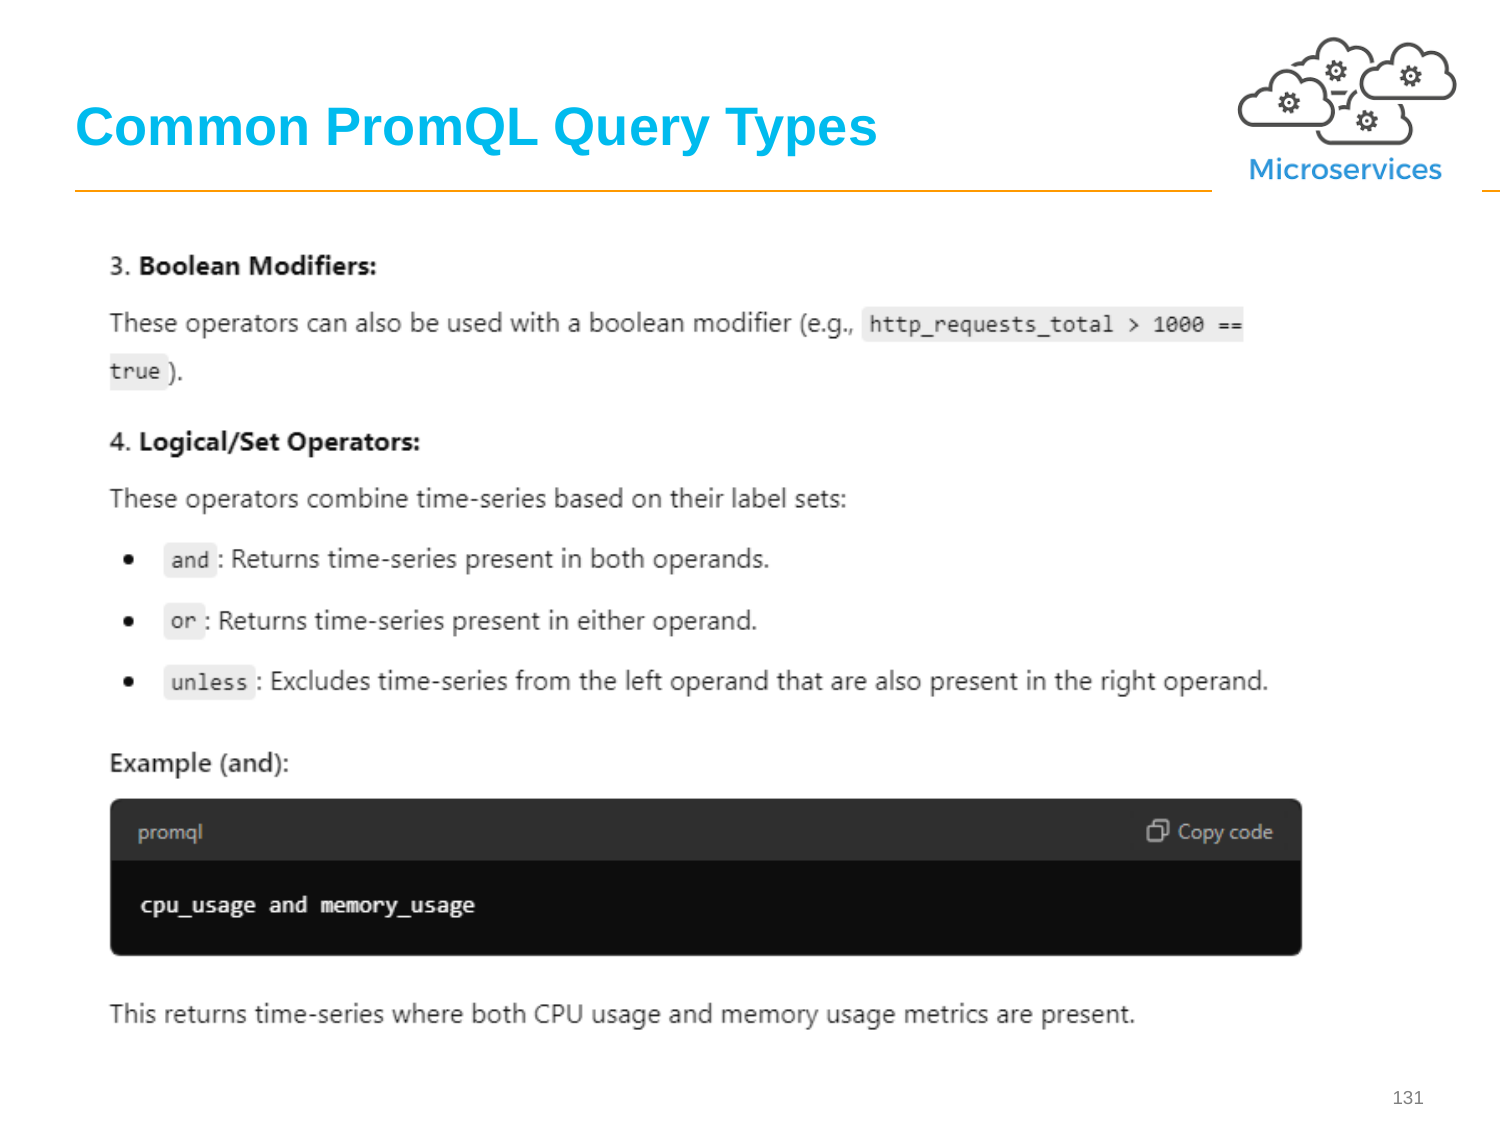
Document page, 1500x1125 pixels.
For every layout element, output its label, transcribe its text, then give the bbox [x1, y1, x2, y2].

picture [1212, 1, 1482, 203]
picture [87, 220, 1371, 1056]
title Common PromQL Query Types [75, 27, 1422, 157]
